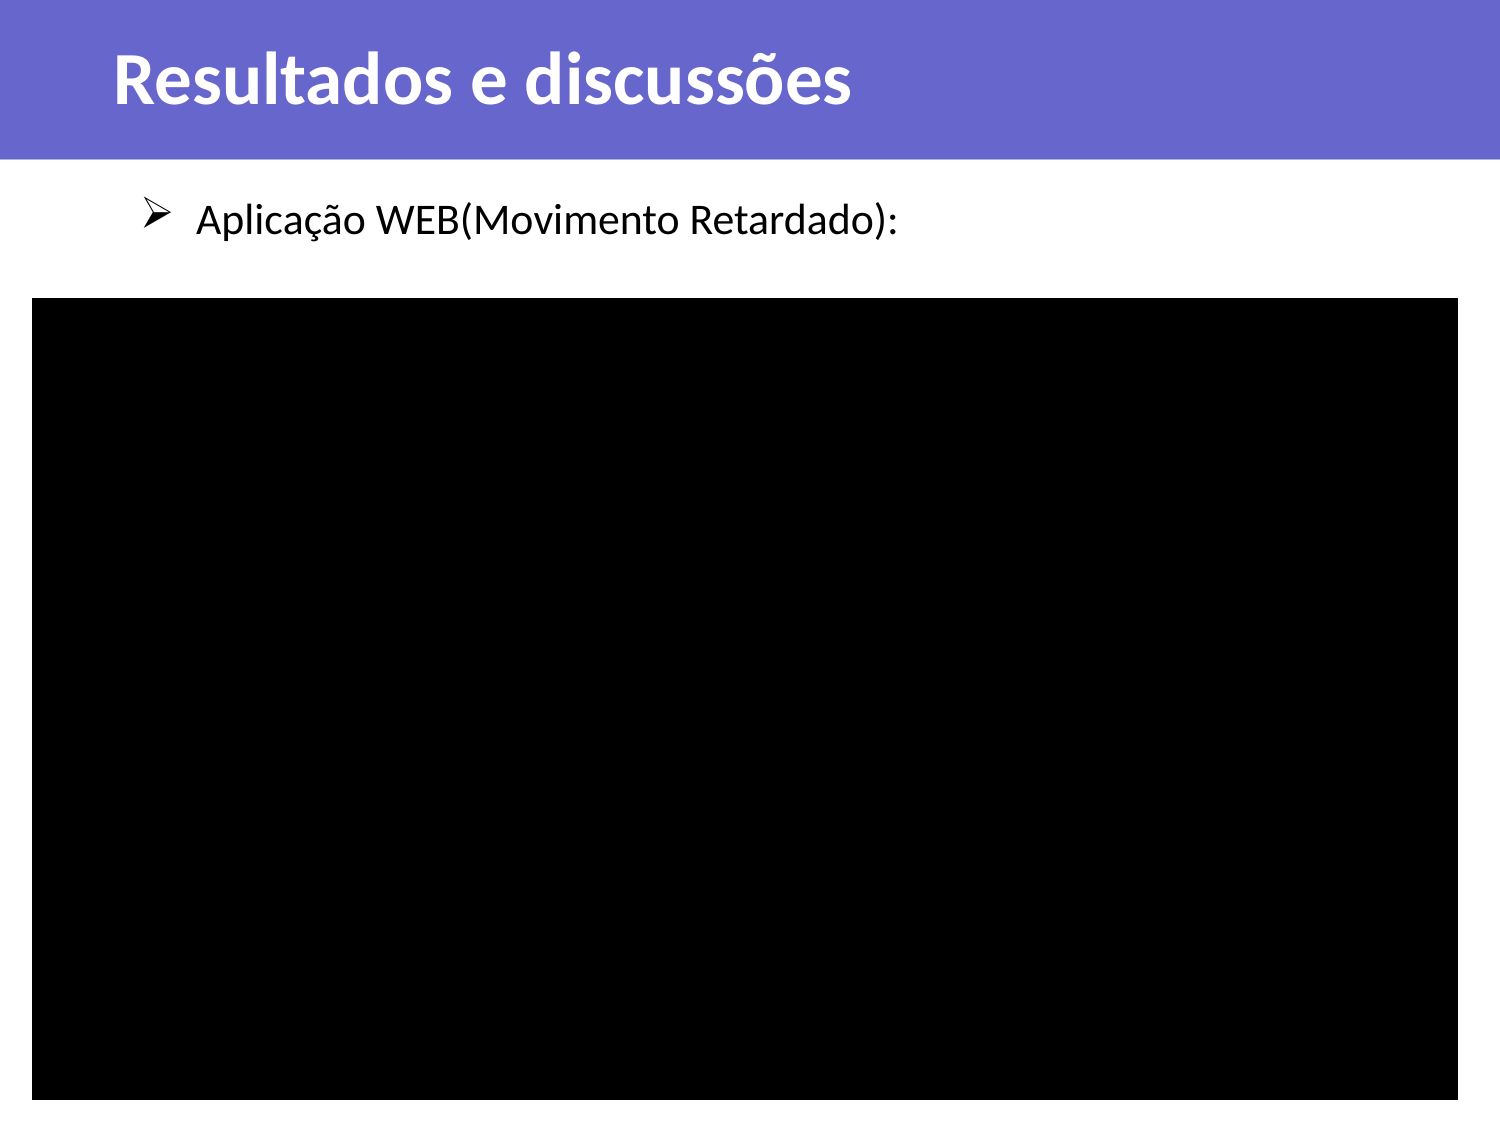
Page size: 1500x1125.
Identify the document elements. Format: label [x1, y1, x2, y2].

picture [0, 0, 1500, 888]
text_box [31, 297, 1459, 1101]
